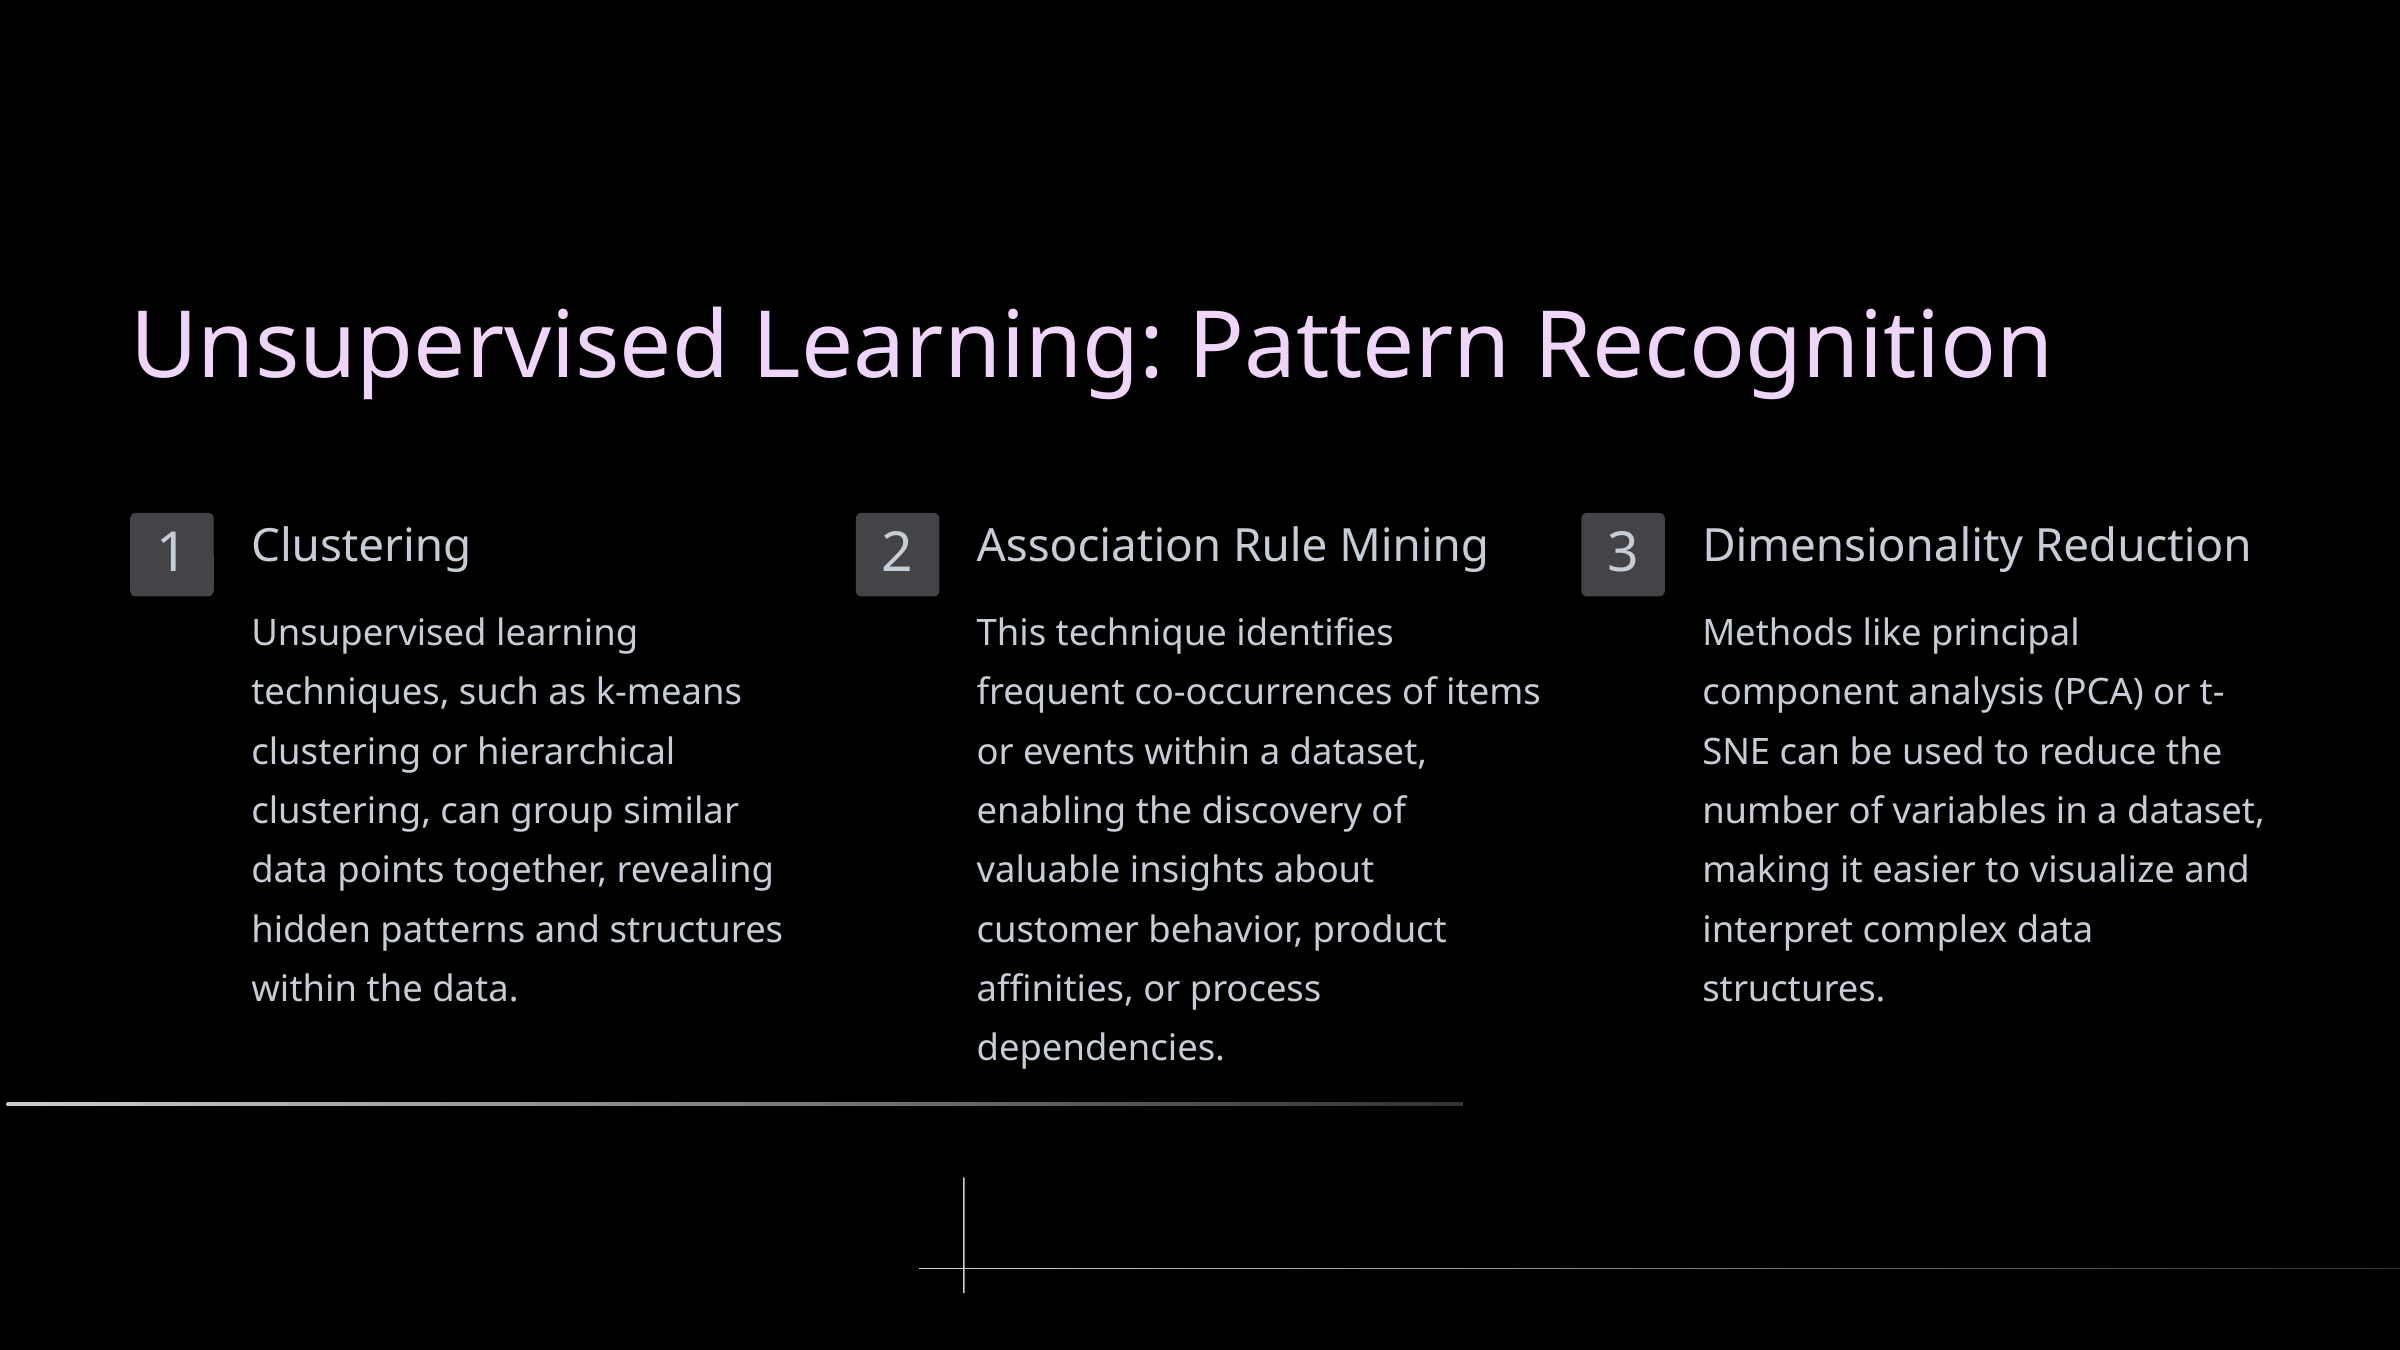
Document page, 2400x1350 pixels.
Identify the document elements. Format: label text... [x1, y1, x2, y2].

text_box Unsupervised learning techniques, such as k-means clustering or hierarchical clustering, can group similar data points together, revealing hidden patterns and structures within the data. [251, 593, 819, 1010]
text_box Methods like principal component analysis (PCA) or t-SNE can be used to reduce the number of variables in a dataset, making it easier to visualize and interpret complex data structures. [1702, 593, 2270, 1010]
text_box 3 [1607, 526, 1640, 583]
text_box Dimensionality Reduction [1702, 512, 2259, 571]
text_box Clustering [251, 512, 717, 571]
text_box [1581, 512, 1665, 597]
text_box [855, 512, 940, 597]
text_box Unsupervised Learning: Pattern Recognition [130, 280, 2038, 397]
text_box 1 [161, 526, 183, 583]
text_box This technique identifies frequent co-occurrences of items or events within a dataset, enabling the discovery of valuable insights about customer behavior, product affinities, or process dependencies. [976, 593, 1544, 1070]
text_box [130, 512, 214, 597]
text_box 2 [882, 526, 913, 583]
text_box Association Rule Mining [976, 512, 1493, 571]
